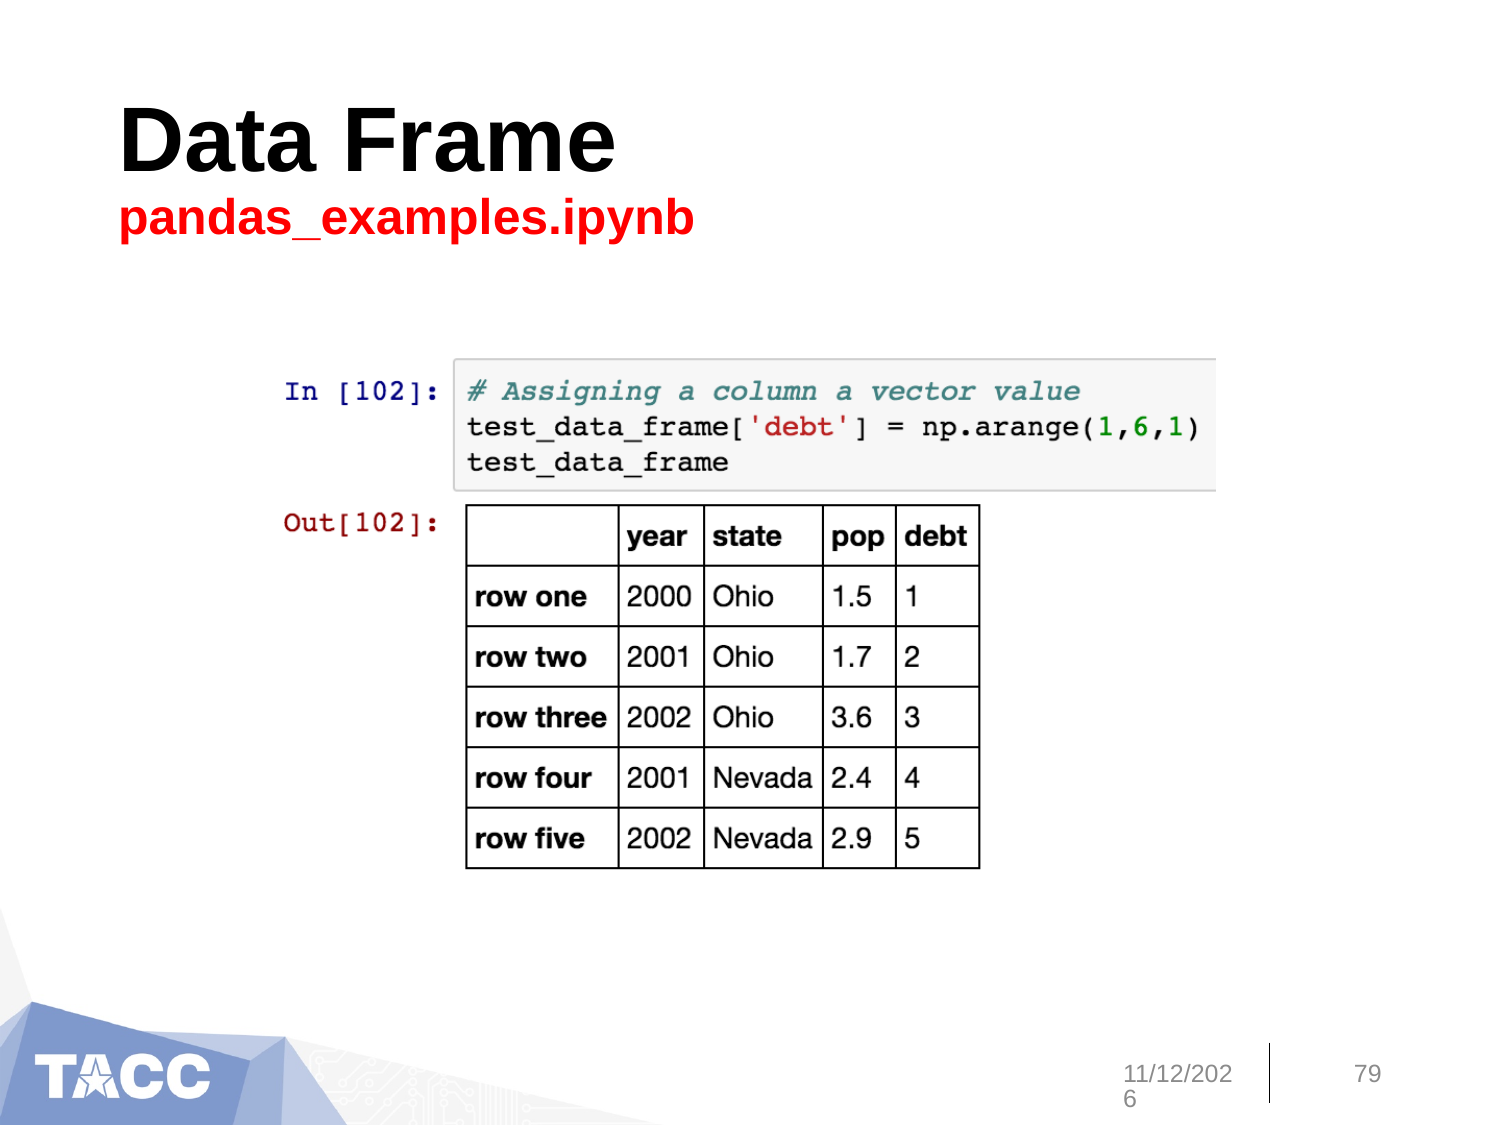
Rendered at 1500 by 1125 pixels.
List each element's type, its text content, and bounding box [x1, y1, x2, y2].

picture [0, 0, 1500, 1125]
title Data Frame pandas_examples.ipynb [103, 59, 1397, 278]
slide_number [1108, 1042, 1255, 1103]
list [103, 299, 1397, 1014]
slide_number 79 [1284, 1042, 1397, 1103]
